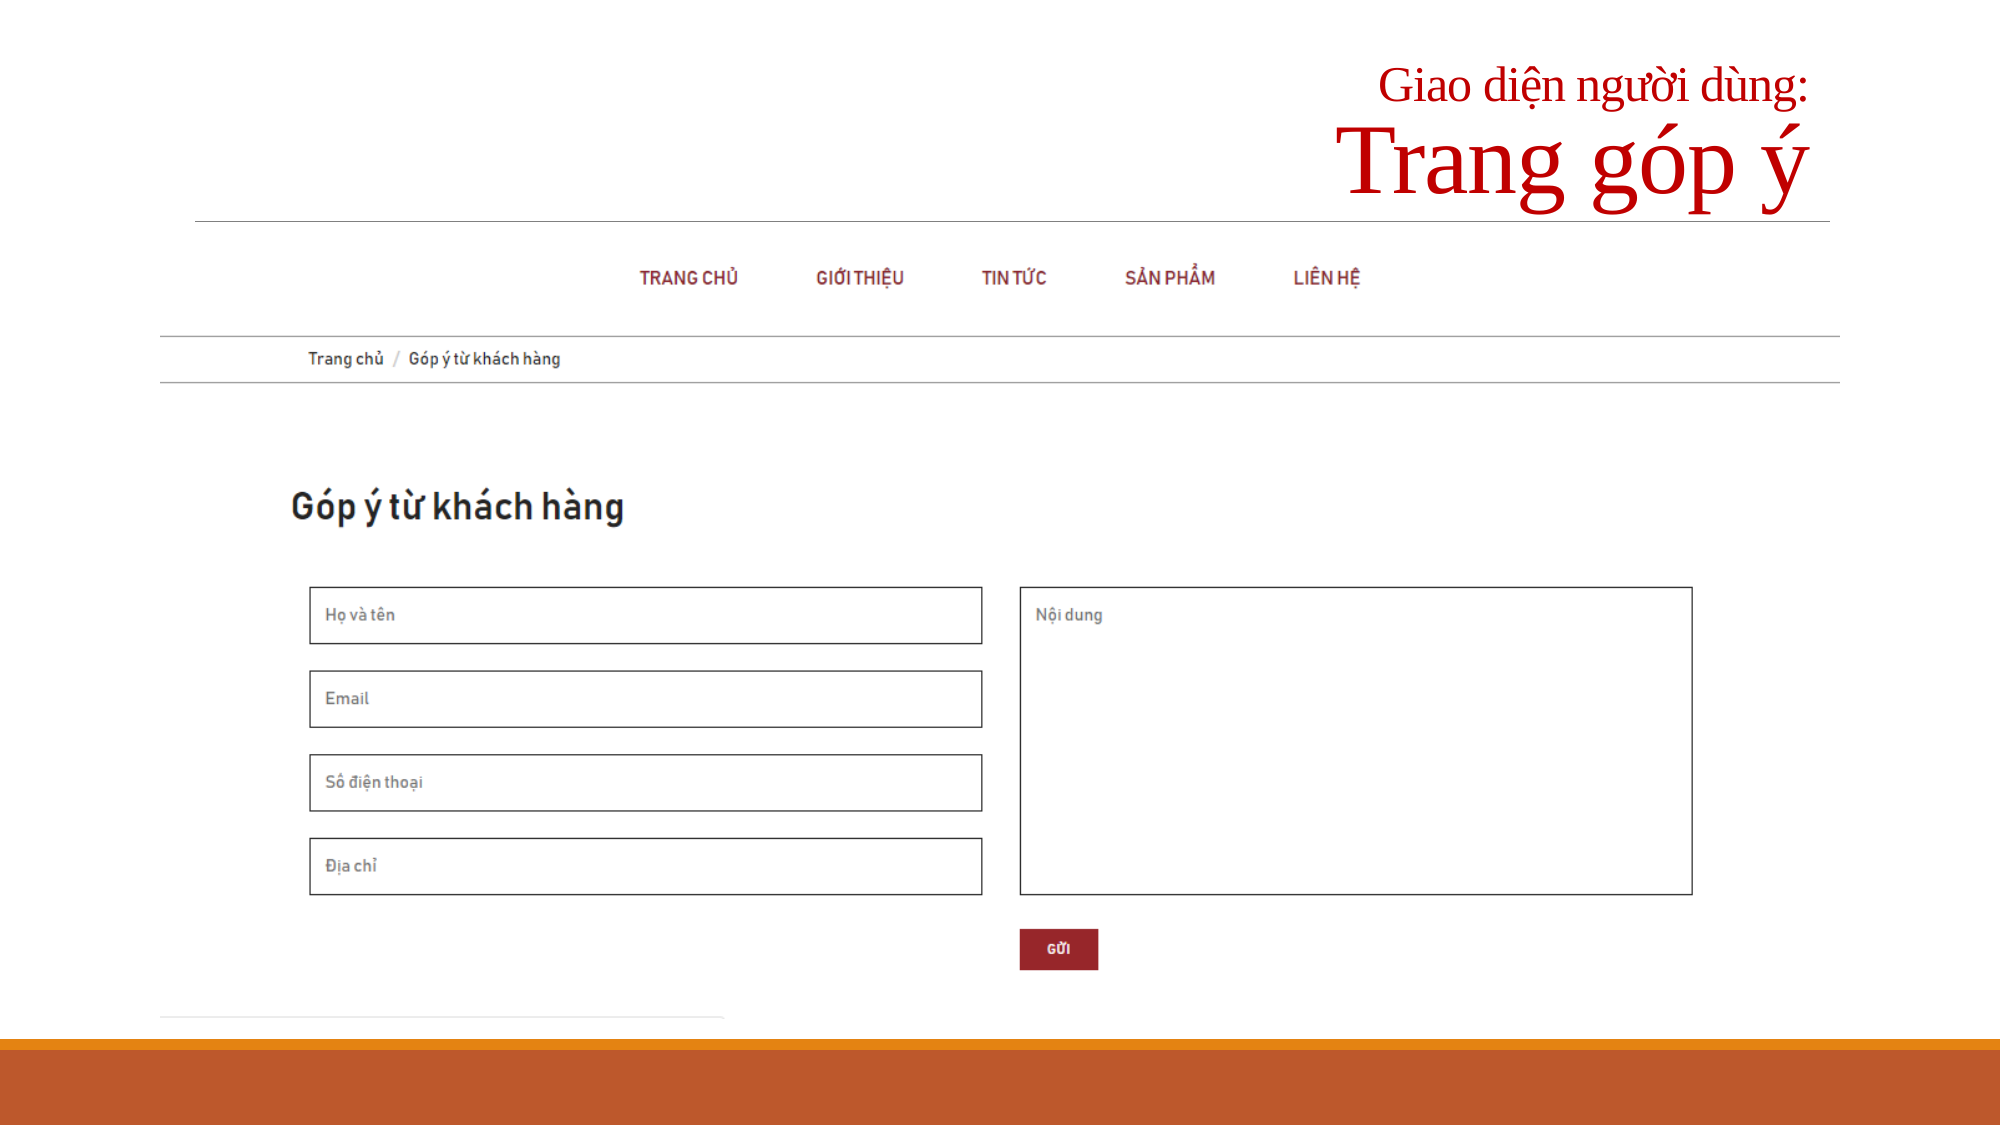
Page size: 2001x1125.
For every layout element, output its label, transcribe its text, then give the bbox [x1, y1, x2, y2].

title Giao diện người dùng: Trang góp ý [175, 0, 1826, 222]
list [159, 231, 1841, 1019]
